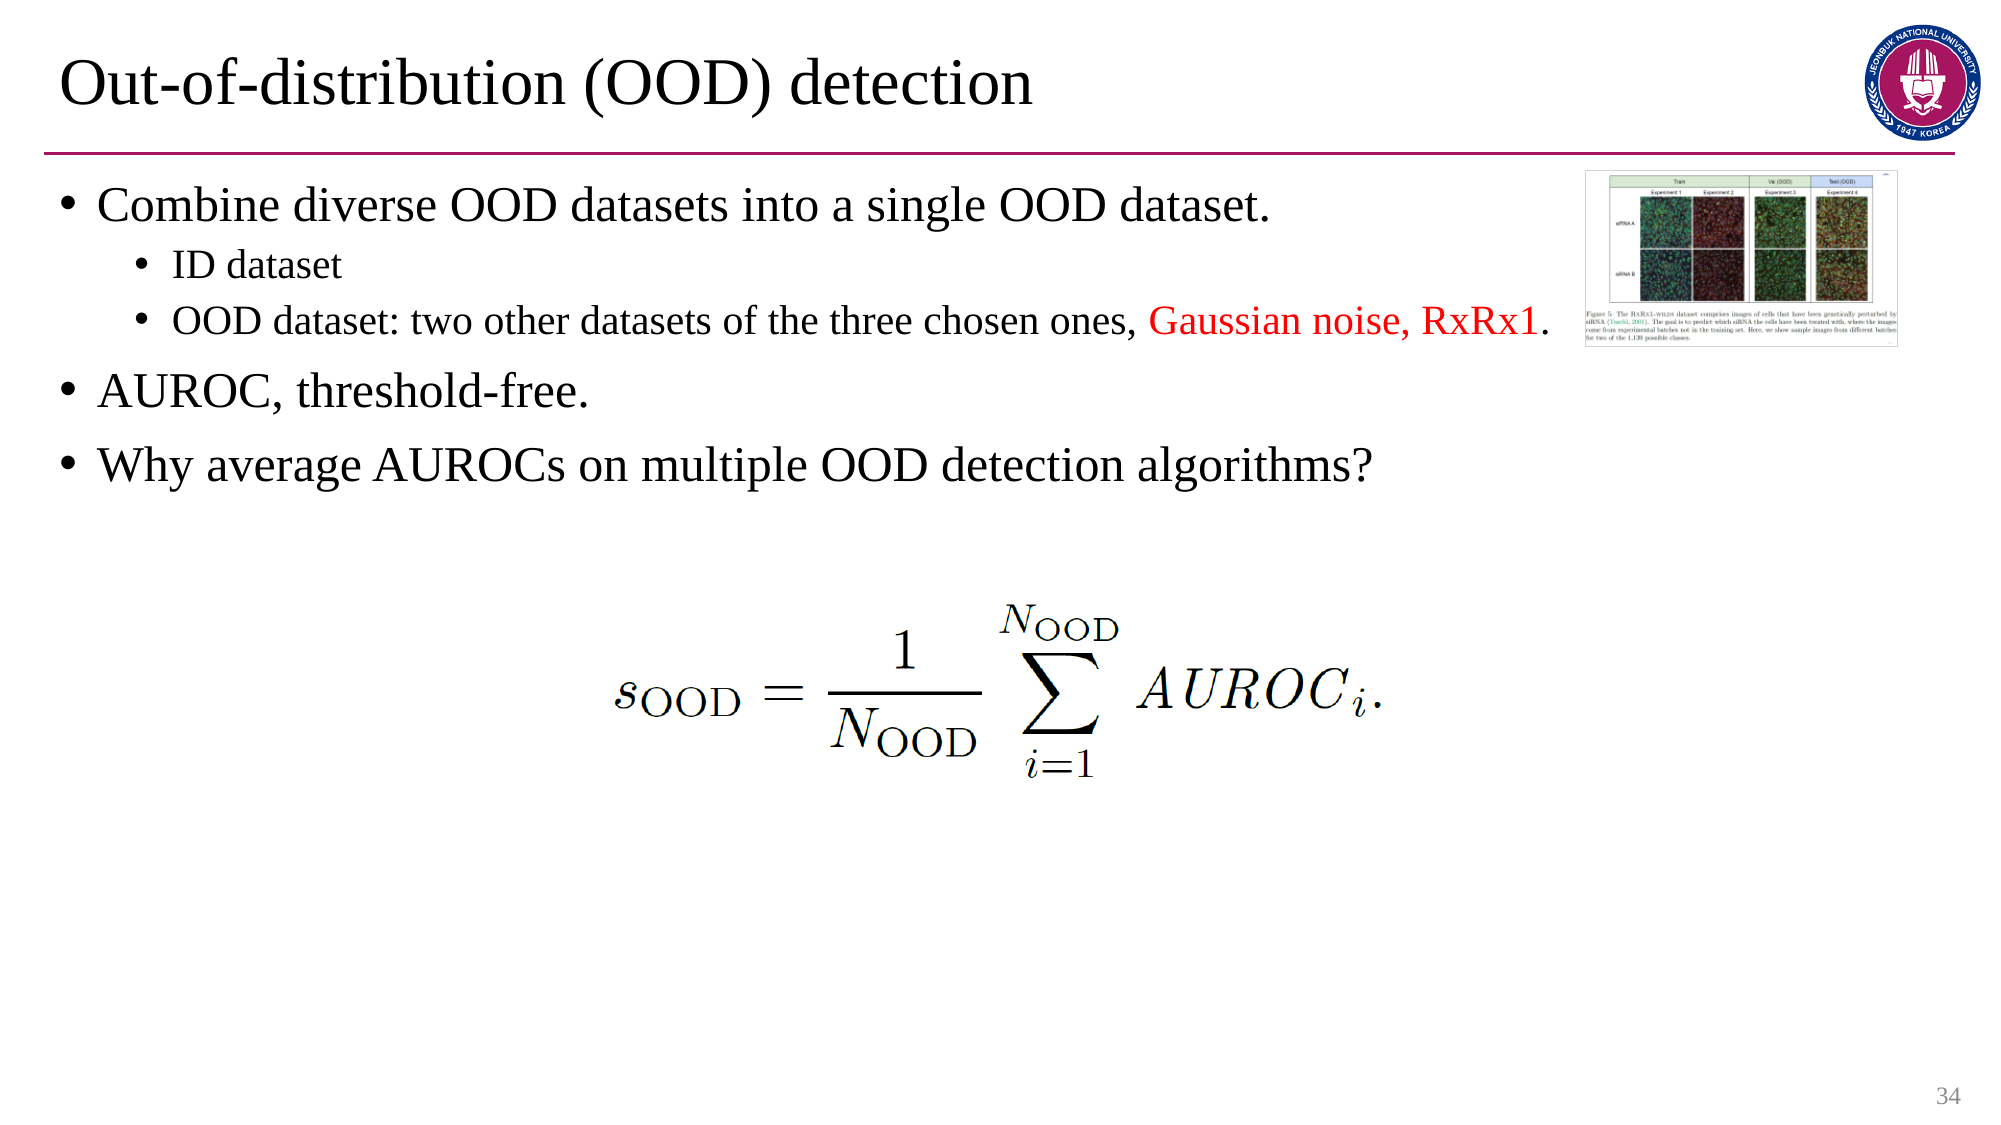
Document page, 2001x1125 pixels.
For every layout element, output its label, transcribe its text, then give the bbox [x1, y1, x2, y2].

picture [1863, 23, 1982, 142]
list Combine diverse OOD datasets into a single OOD dataset. ID dataset OOD dataset: two other datasets of the three chosen ones, Gaussian noise, RxRx1. AUROC, threshold-free. Why average AUROCs on multiple OOD detection algorithms? [44, 170, 1956, 954]
picture [1586, 171, 1897, 346]
slide_number 34 [1897, 1065, 2000, 1125]
picture [605, 594, 1395, 790]
title Out-of-distribution (OOD) detection [44, 30, 1841, 136]
